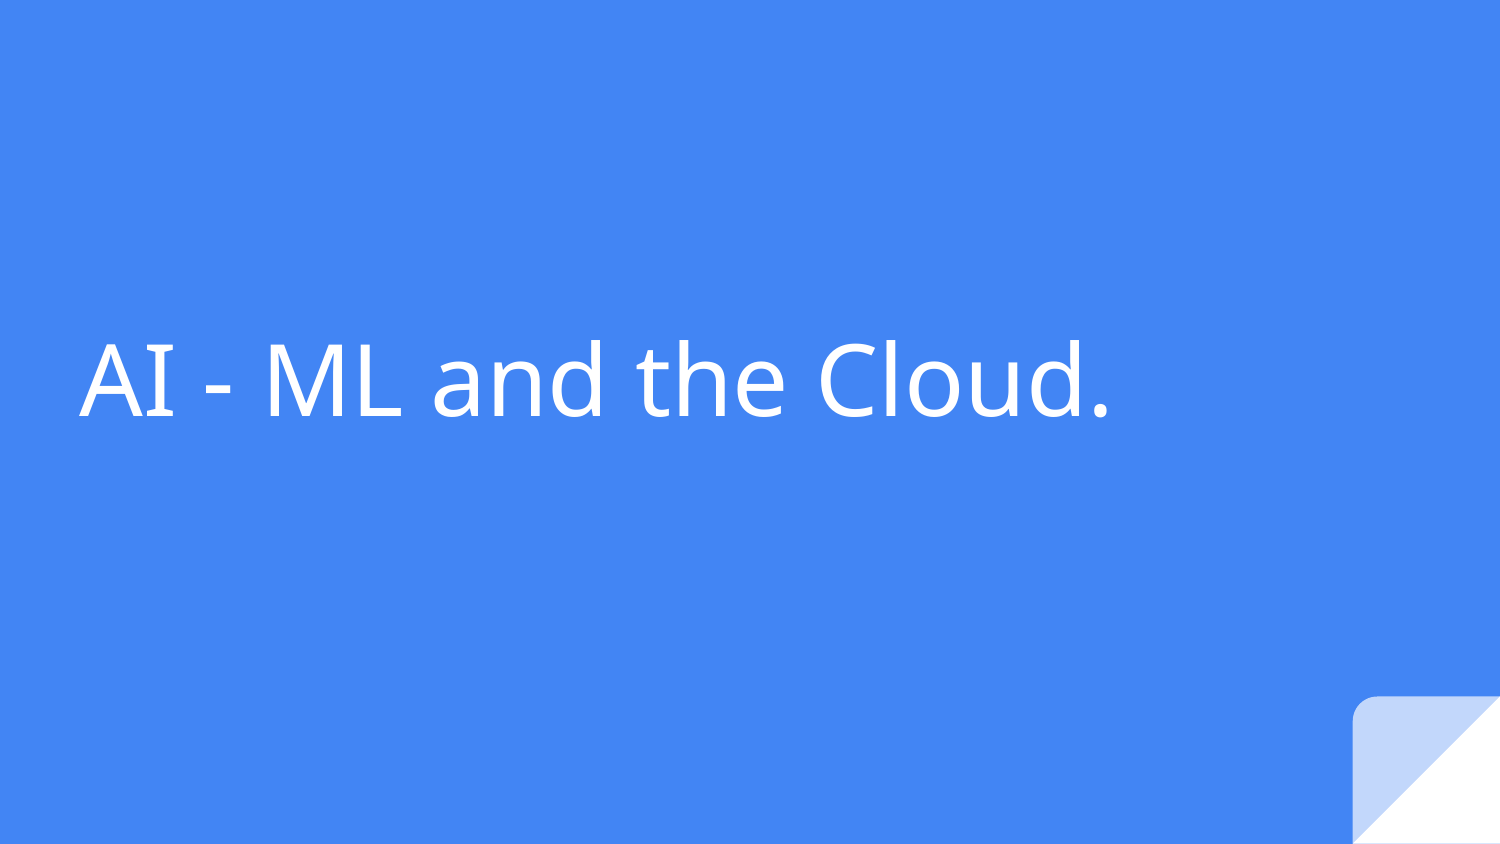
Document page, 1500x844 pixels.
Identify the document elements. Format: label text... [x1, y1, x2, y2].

title AI - ML and the Cloud. [64, 298, 1413, 452]
